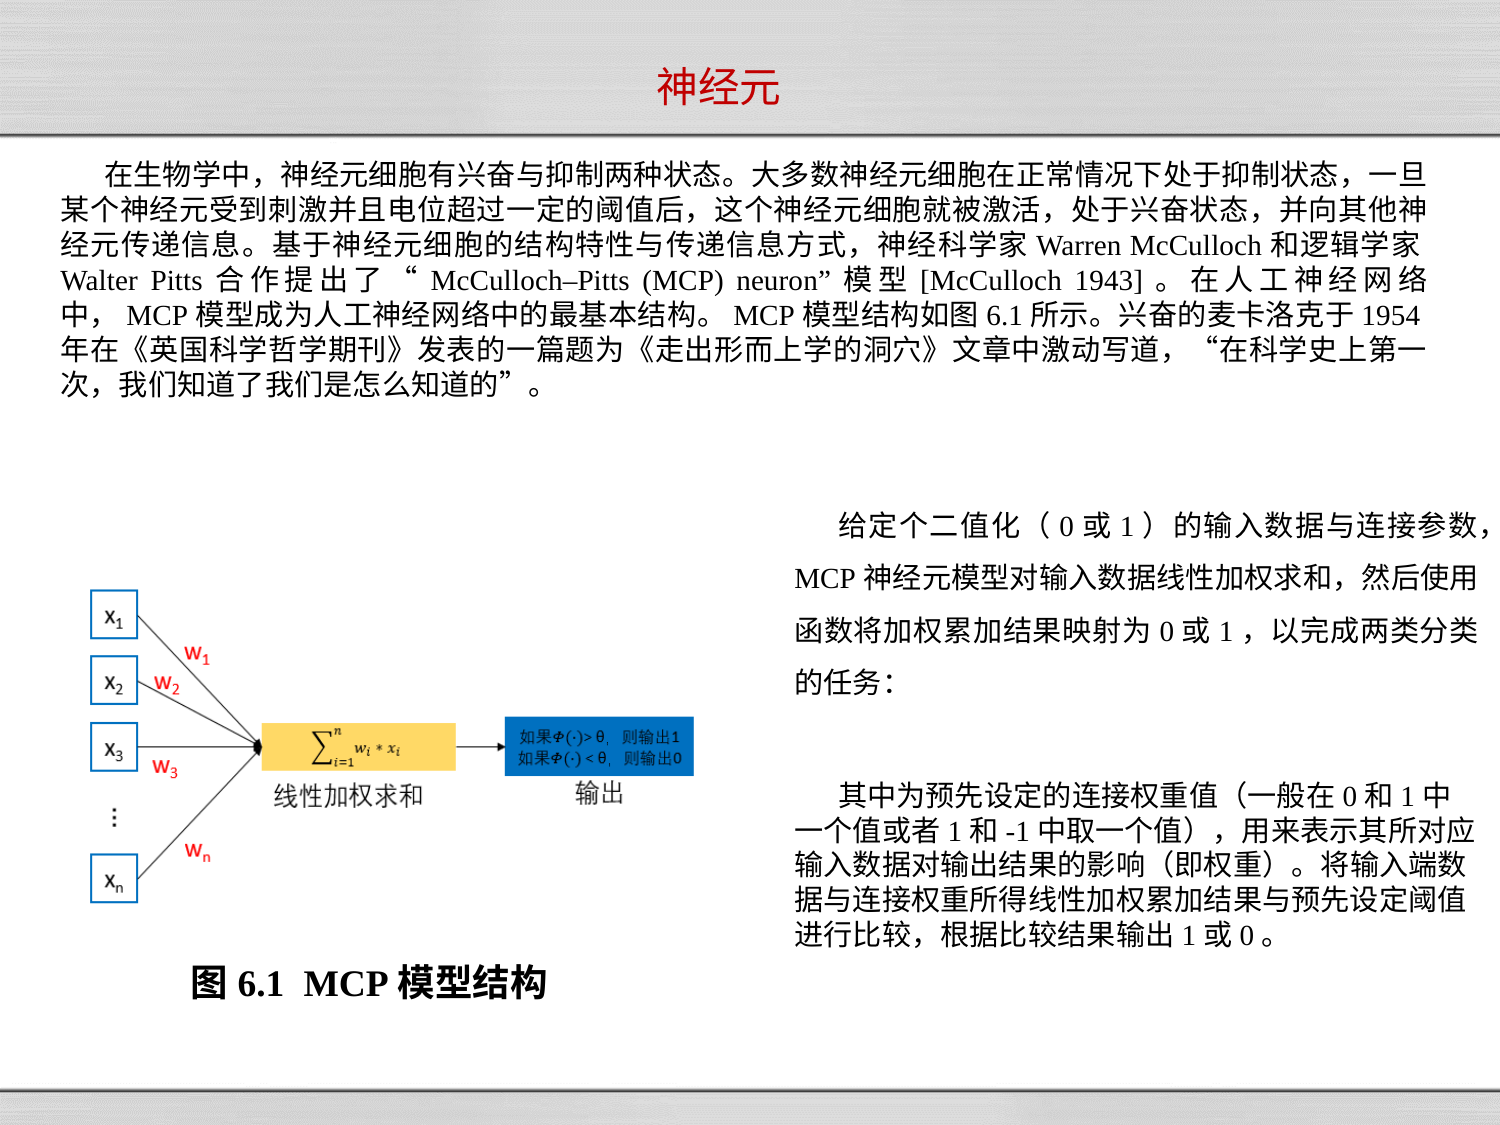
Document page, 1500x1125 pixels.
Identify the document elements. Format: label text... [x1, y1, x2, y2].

title 神经元 [32, 26, 1407, 135]
text_box 在生物学中，神经元细胞有兴奋与抑制两种状态。大多数神经元细胞在正常情况下处于抑制状态，一旦某个神经元受到刺激并且电位超过一定的阈值后，这个神经元细胞就被激活，处于兴奋状态，并向其他神经元传递信息。基于神经元细胞的结构特性与传递信息方式，神经科学家Warren McCulloch和逻辑学家Walter Pitts合作提出了“McCulloch–Pitts (MCP) neuron”模型[McCulloch 1943]。在人工神经网络中，MCP模型成为人工神经网络中的最基本结构。MCP模型结构如图6.1所示。兴奋的麦卡洛克于1954年在《英国科学哲学期刊》发表的一篇题为《走出形而上学的洞穴》文章中激动写道，“在科学史上第一次，我们知道了我们是怎么知道的”。 [45, 149, 1443, 457]
picture [0, 0, 1500, 1125]
text_box 图6.1 MCP模型结构 [176, 928, 563, 1012]
